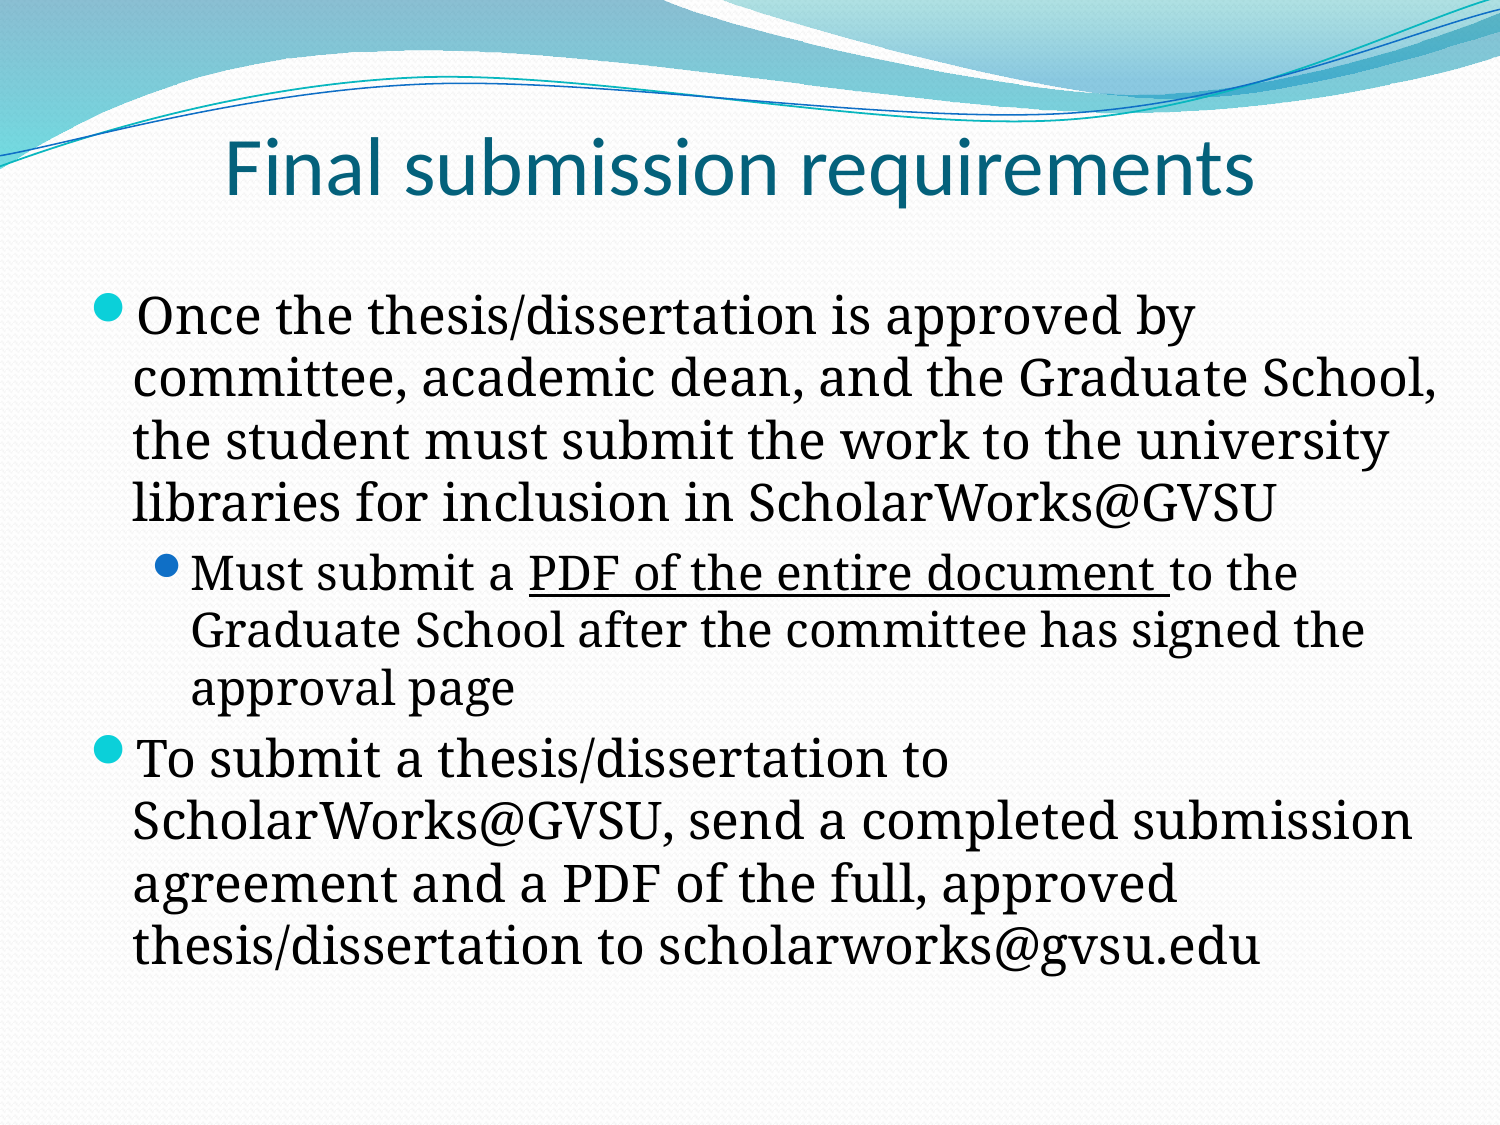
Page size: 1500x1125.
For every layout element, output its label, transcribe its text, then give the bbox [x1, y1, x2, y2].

list Once the thesis/dissertation is approved by committee, academic dean, and the Graduate School, the student must submit the work to the university libraries for inclusion in ScholarWorks@GVSU Must submit a PDF of the entire document to the Graduate School after the committee has signed the approval page To submit a thesis/dissertation to ScholarWorks@GVSU, send a completed submission agreement and a PDF of the full, approved thesis/dissertation to scholarworks@gvsu.edu [75, 275, 1463, 1075]
title Final submission requirements [75, 50, 1425, 213]
